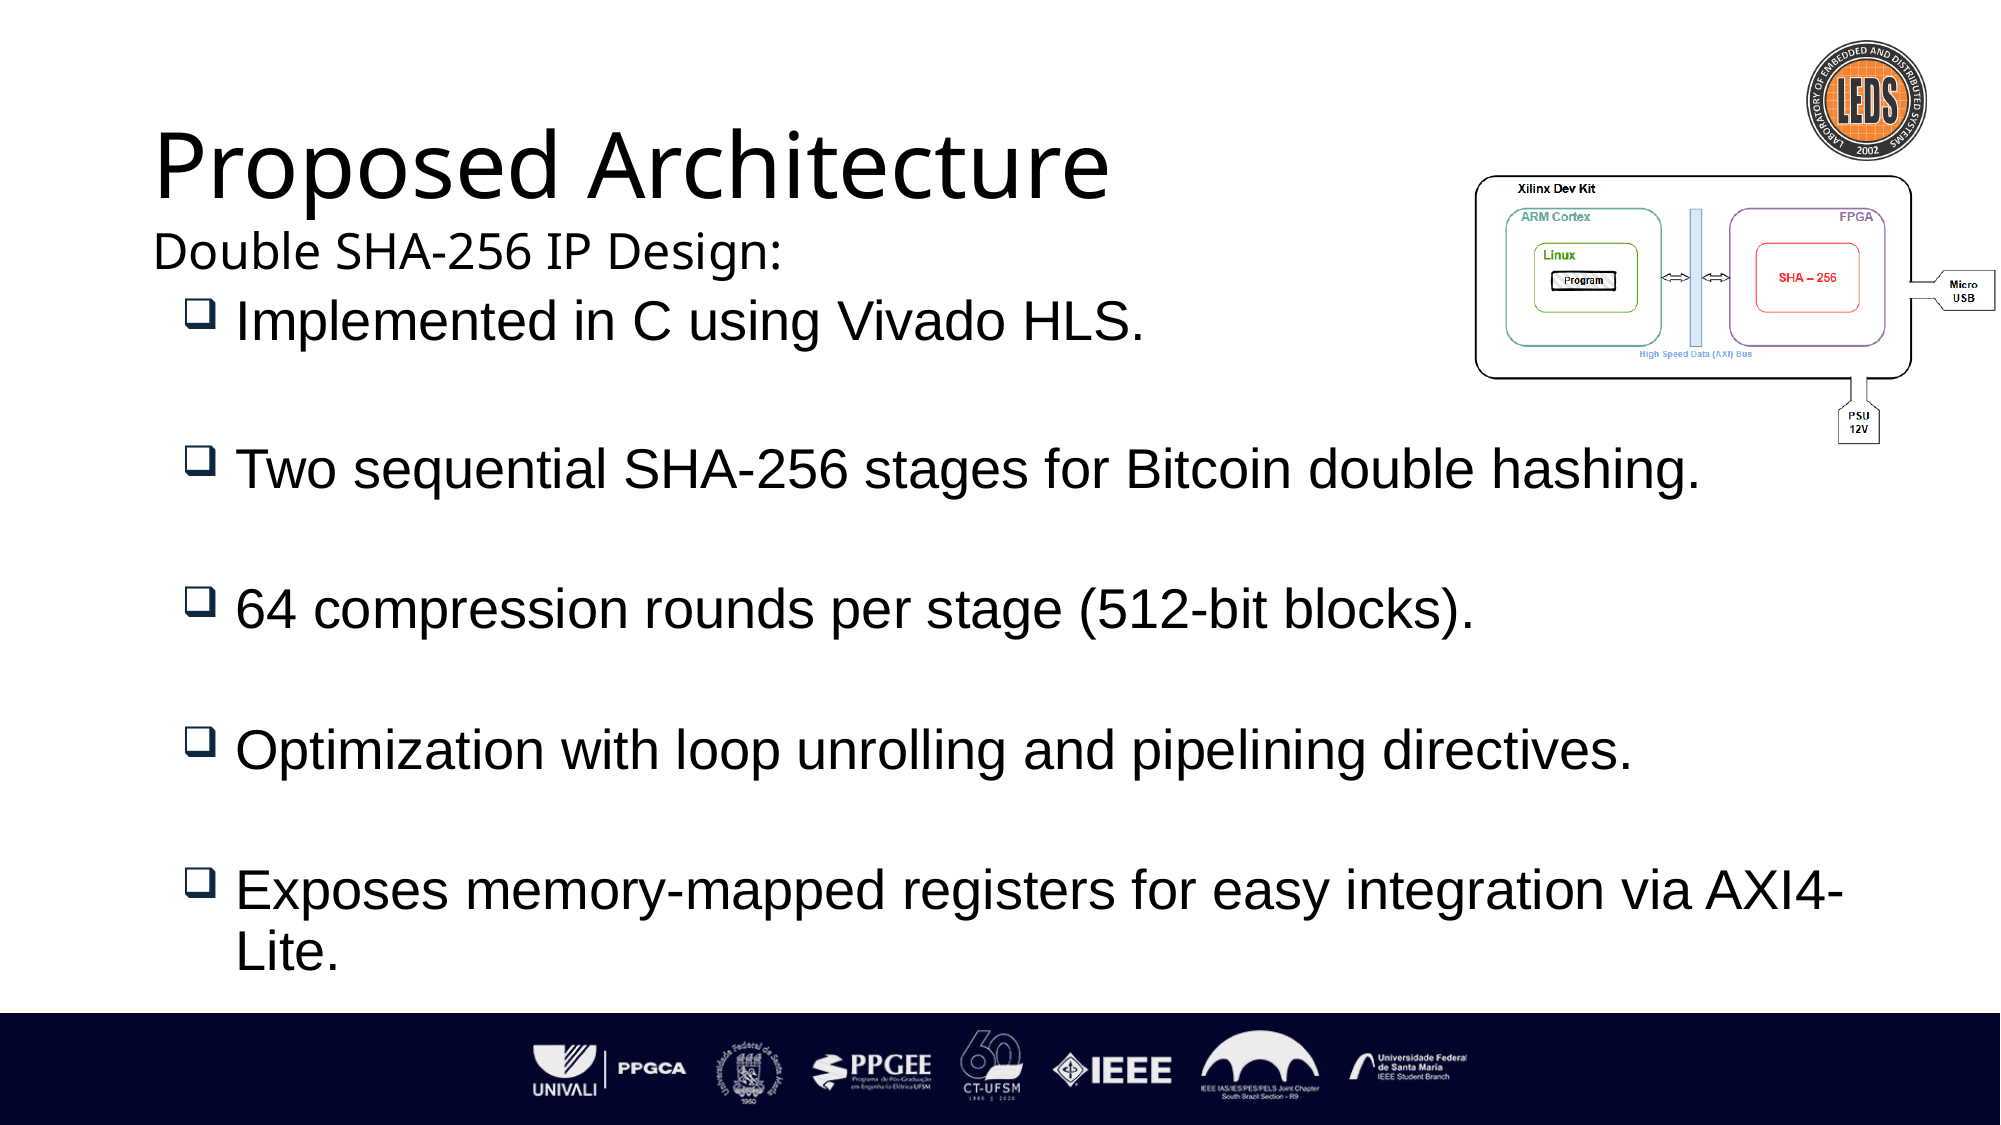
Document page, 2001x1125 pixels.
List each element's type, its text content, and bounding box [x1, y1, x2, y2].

picture [0, 1012, 2000, 1125]
picture [1806, 40, 1927, 161]
text_box Double SHA-256 IP Design: [137, 144, 1802, 362]
picture [1468, 167, 2000, 448]
text_box Implemented in C using Vivado HLS. Two sequential SHA-256 stages for Bitcoin double hashing. 64 compression rounds per stage (512-bit blocks). Optimization with loop unrolling and pipelining directives. Exposes memory-mapped registers for easy integration via AXI4-Lite. [148, 362, 1946, 997]
title Proposed Architecture [137, 59, 1801, 144]
